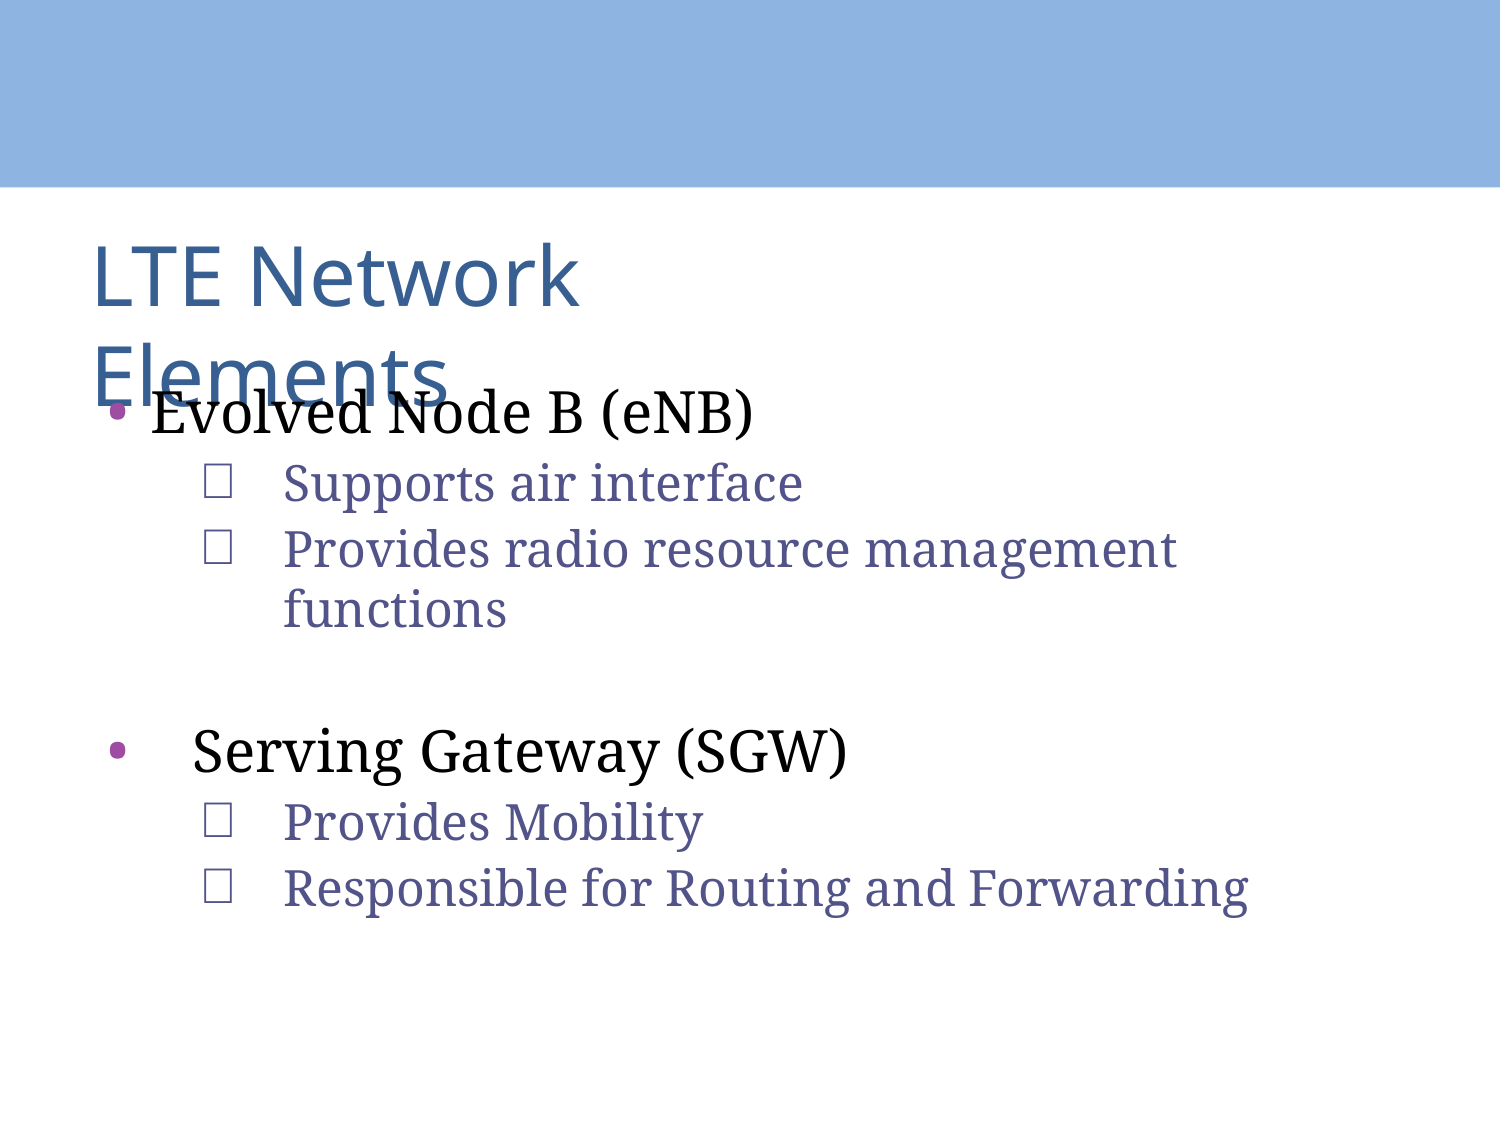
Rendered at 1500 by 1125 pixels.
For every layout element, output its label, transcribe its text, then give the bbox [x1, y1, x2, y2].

title LTE Network Elements [87, 220, 923, 423]
text_box Evolved Node B (eNB) Supports air interface Provides radio resource management functions Serving Gateway (SGW) Provides Mobility Responsible for Routing and Forwarding [105, 365, 1328, 917]
